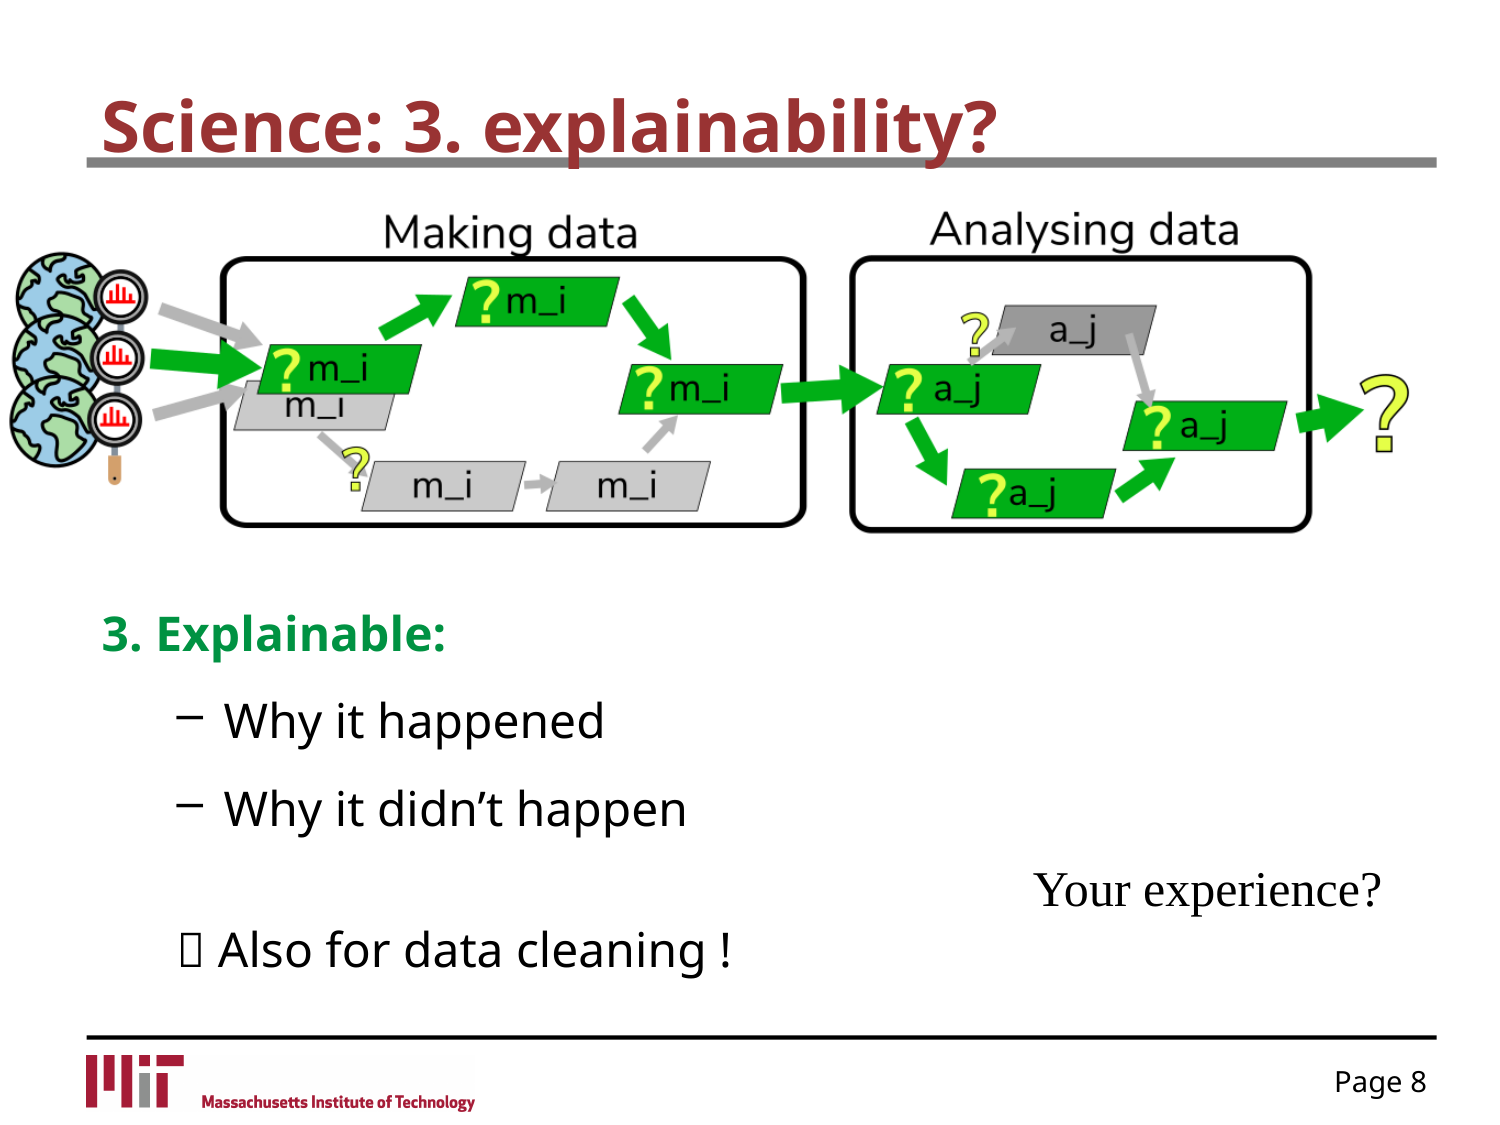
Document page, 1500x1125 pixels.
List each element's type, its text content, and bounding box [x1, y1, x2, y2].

picture [5, 200, 1420, 549]
text_box Your experience? [1018, 848, 1443, 924]
list 3. Explainable: Why it happened Why it didn’t happen  Also for data cleaning ! [86, 596, 1437, 1020]
slide_number Page 8 [1217, 1055, 1443, 1103]
title Science: 3. explainability? [86, 50, 1437, 200]
picture [86, 1055, 475, 1112]
